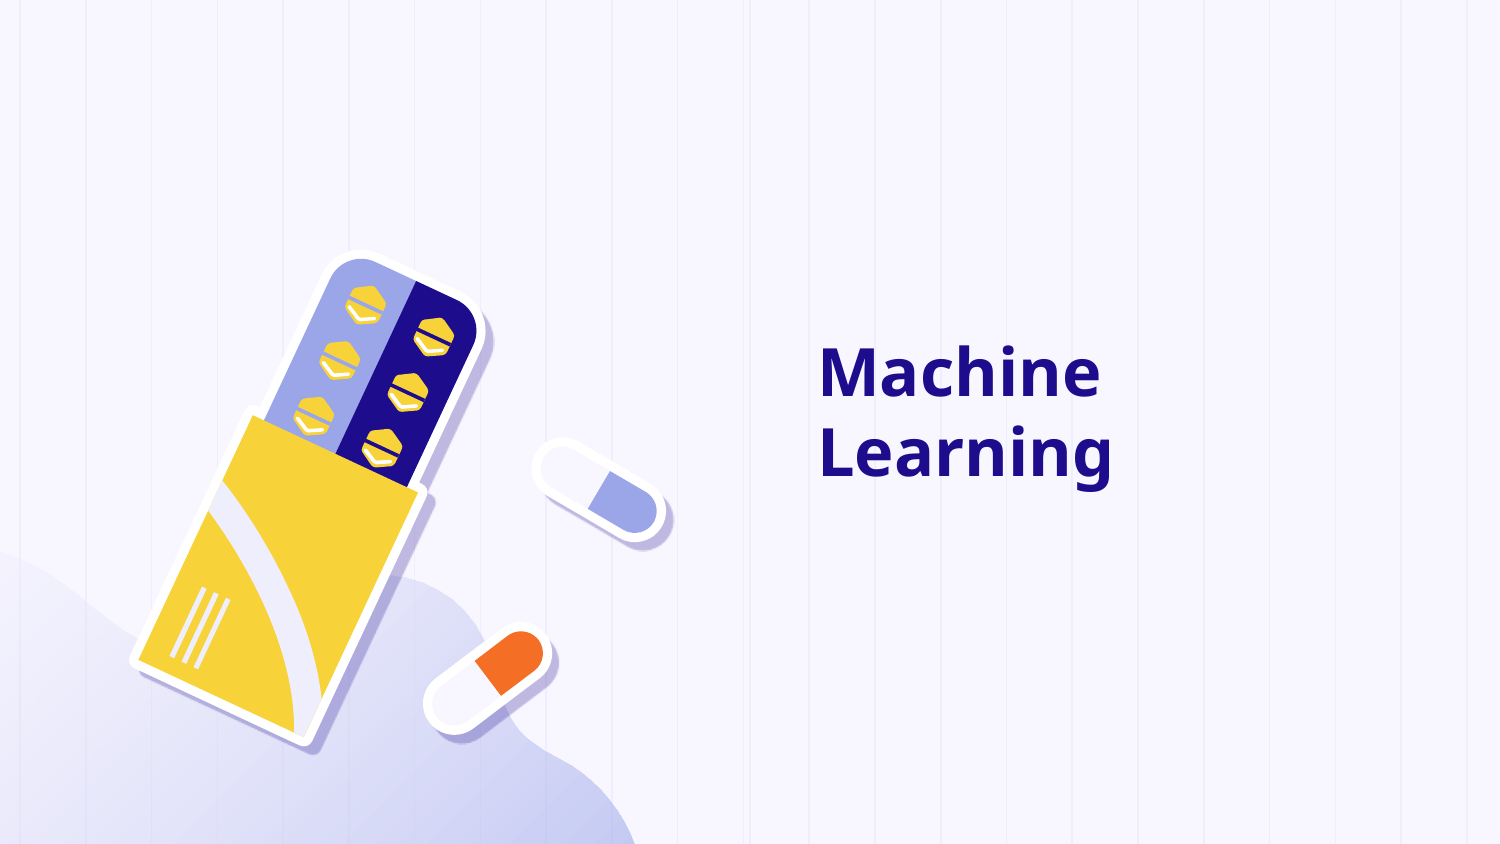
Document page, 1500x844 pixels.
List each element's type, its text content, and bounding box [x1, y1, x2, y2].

title Machine Learning [802, 314, 1238, 431]
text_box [421, 612, 554, 745]
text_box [532, 424, 665, 556]
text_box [88, 398, 550, 582]
